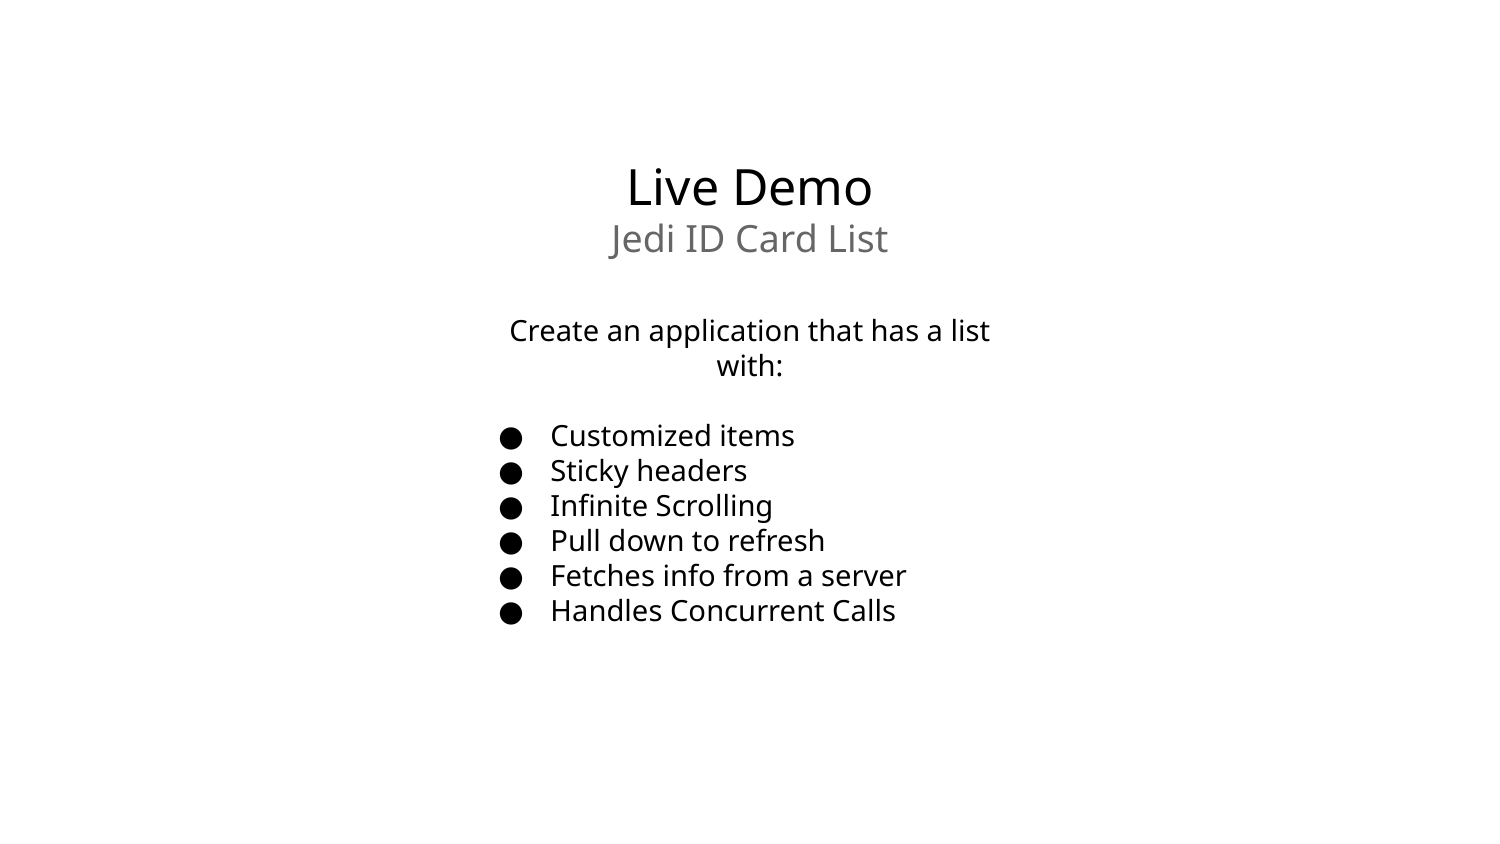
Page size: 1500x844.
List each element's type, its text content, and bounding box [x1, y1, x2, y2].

text_box Live Demo Jedi ID Card List [383, 140, 1117, 300]
text_box Create an application that has a list with: Customized items Sticky headers Infinite Scrolling Pull down to refresh Fetches info from a server Handles Concurrent Calls [460, 297, 1040, 711]
